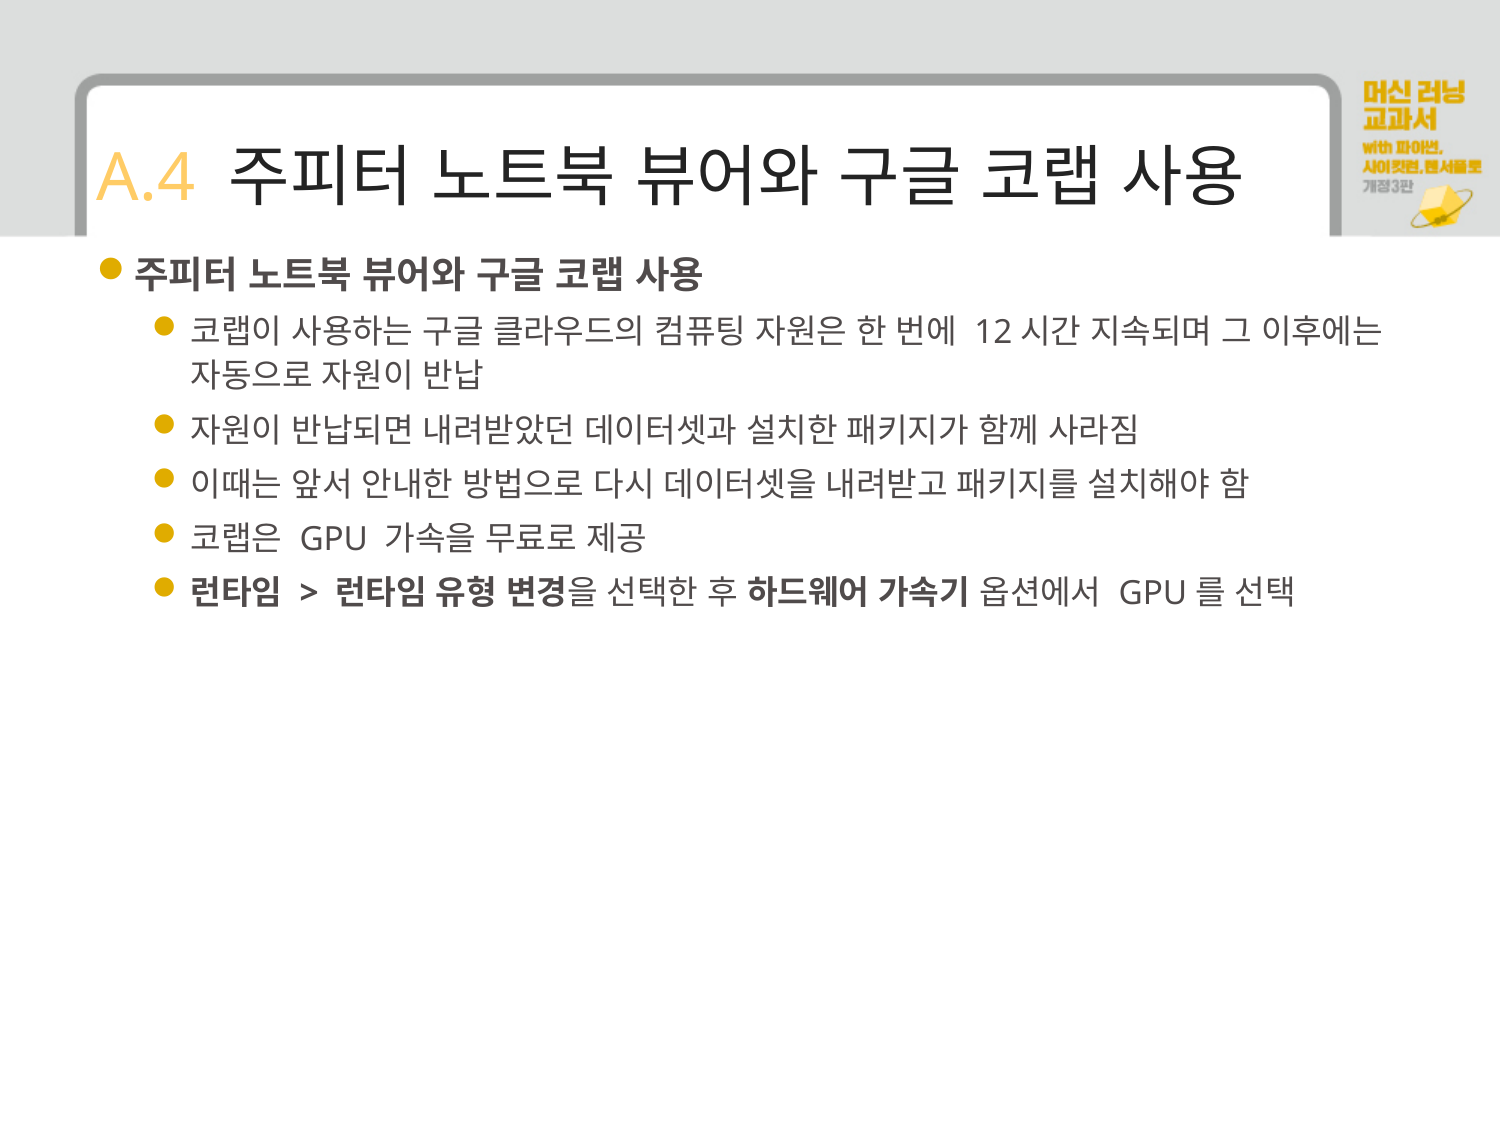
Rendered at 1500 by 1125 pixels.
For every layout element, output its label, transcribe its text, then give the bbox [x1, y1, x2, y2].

picture [0, 0, 1500, 1125]
list 주피터 노트북 뷰어와 구글 코랩 사용 코랩이 사용하는 구글 클라우드의 컴퓨팅 자원은 한 번에 12시간 지속되며 그 이후에는 자동으로 자원이 반납 자원이 반납되면 내려받았던 데이터셋과 설치한 패키지가 함께 사라짐 이때는 앞서 안내한 방법으로 다시 데이터셋을 내려받고 패키지를 설치해야 함 코랩은 GPU 가속을 무료로 제공 런타임 > 런타임 유형 변경을 선택한 후 하드웨어 가속기 옵션에서 GPU를 선택 [81, 239, 1412, 1054]
title A.4 주피터 노트북 뷰어와 구글 코랩 사용 [81, 90, 1412, 222]
